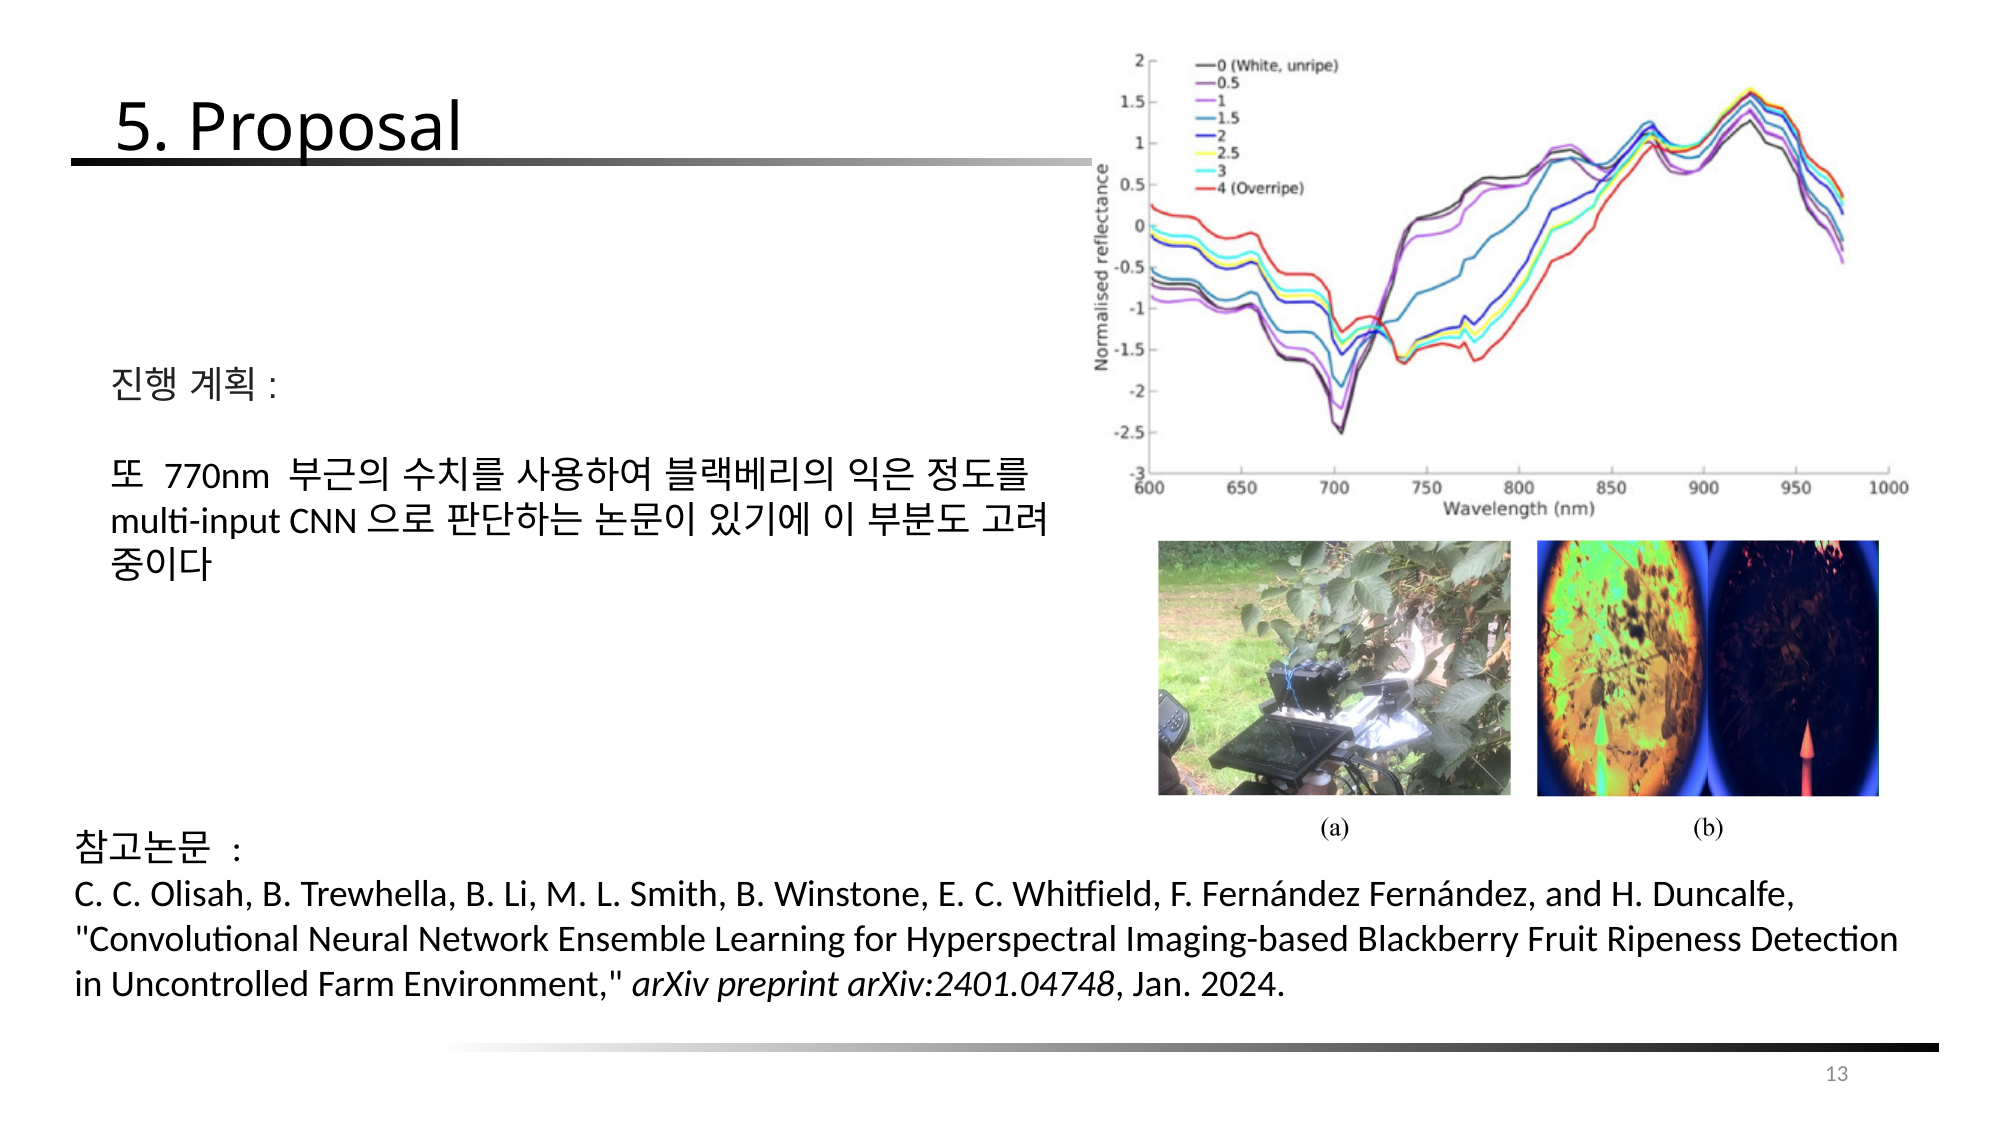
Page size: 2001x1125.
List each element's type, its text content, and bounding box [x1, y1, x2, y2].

picture [1157, 539, 1880, 842]
picture [1092, 52, 1910, 521]
text_box 5. Proposal [99, 84, 1092, 173]
text_box 진행 계획: 또 770nm 부근의 수치를 사용하여 블랙베리의 익은 정도를 multi-input CNN으로 판단하는 논문이 있기에 이 부분도 고려 중이다 [95, 353, 1096, 684]
text_box 참고논문 : C. C. Olisah, B. Trewhella, B. Li, M. L. Smith, B. Winstone, E. C. Whitfield, F. Fernández Fernández, and H. Duncalfe, "Convolutional Neural Network Ensemble Learning for Hyperspectral Imaging-based Blackberry Fruit Ripeness Detection in Uncontrolled Farm Environment," arXiv preprint arXiv:2401.04748, Jan. 2024. [59, 816, 1941, 1012]
slide_number 13 [1413, 1042, 1864, 1103]
